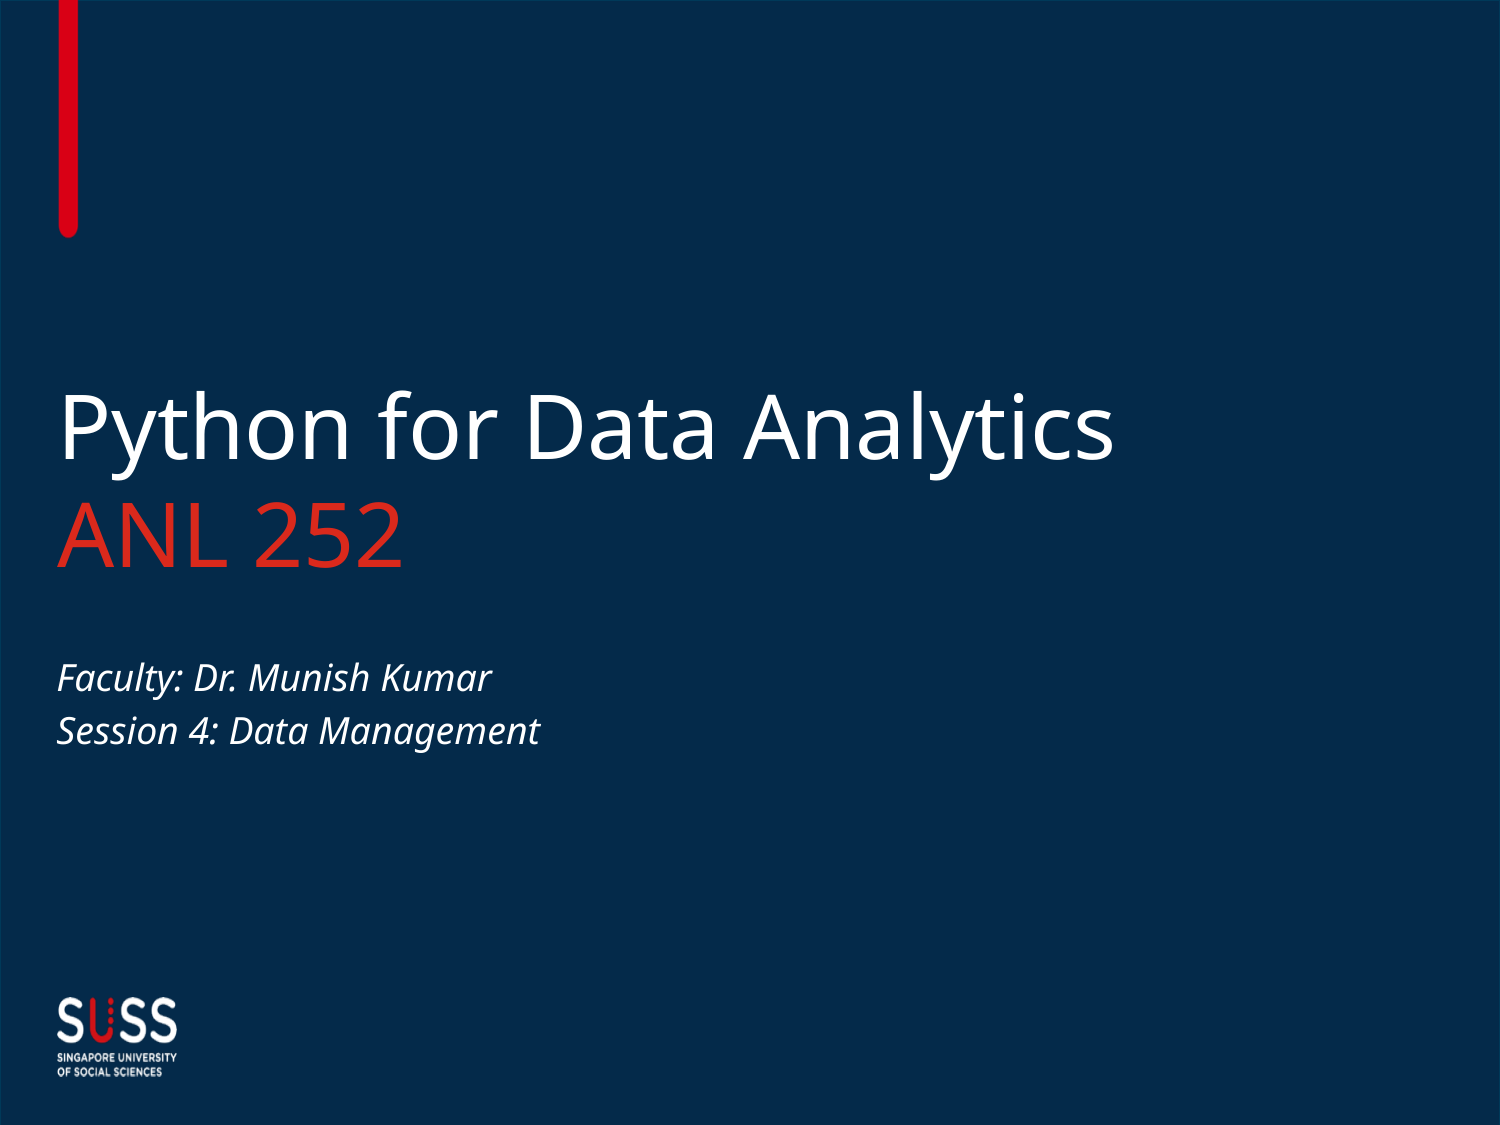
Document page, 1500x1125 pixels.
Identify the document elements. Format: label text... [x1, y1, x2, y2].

picture [57, 997, 177, 1077]
subtitle Faculty: Dr. Munish Kumar Session 4: Data Management [41, 610, 1092, 760]
picture [57, 0, 81, 267]
title Python for Data Analytics ANL 252 [42, 345, 1463, 611]
